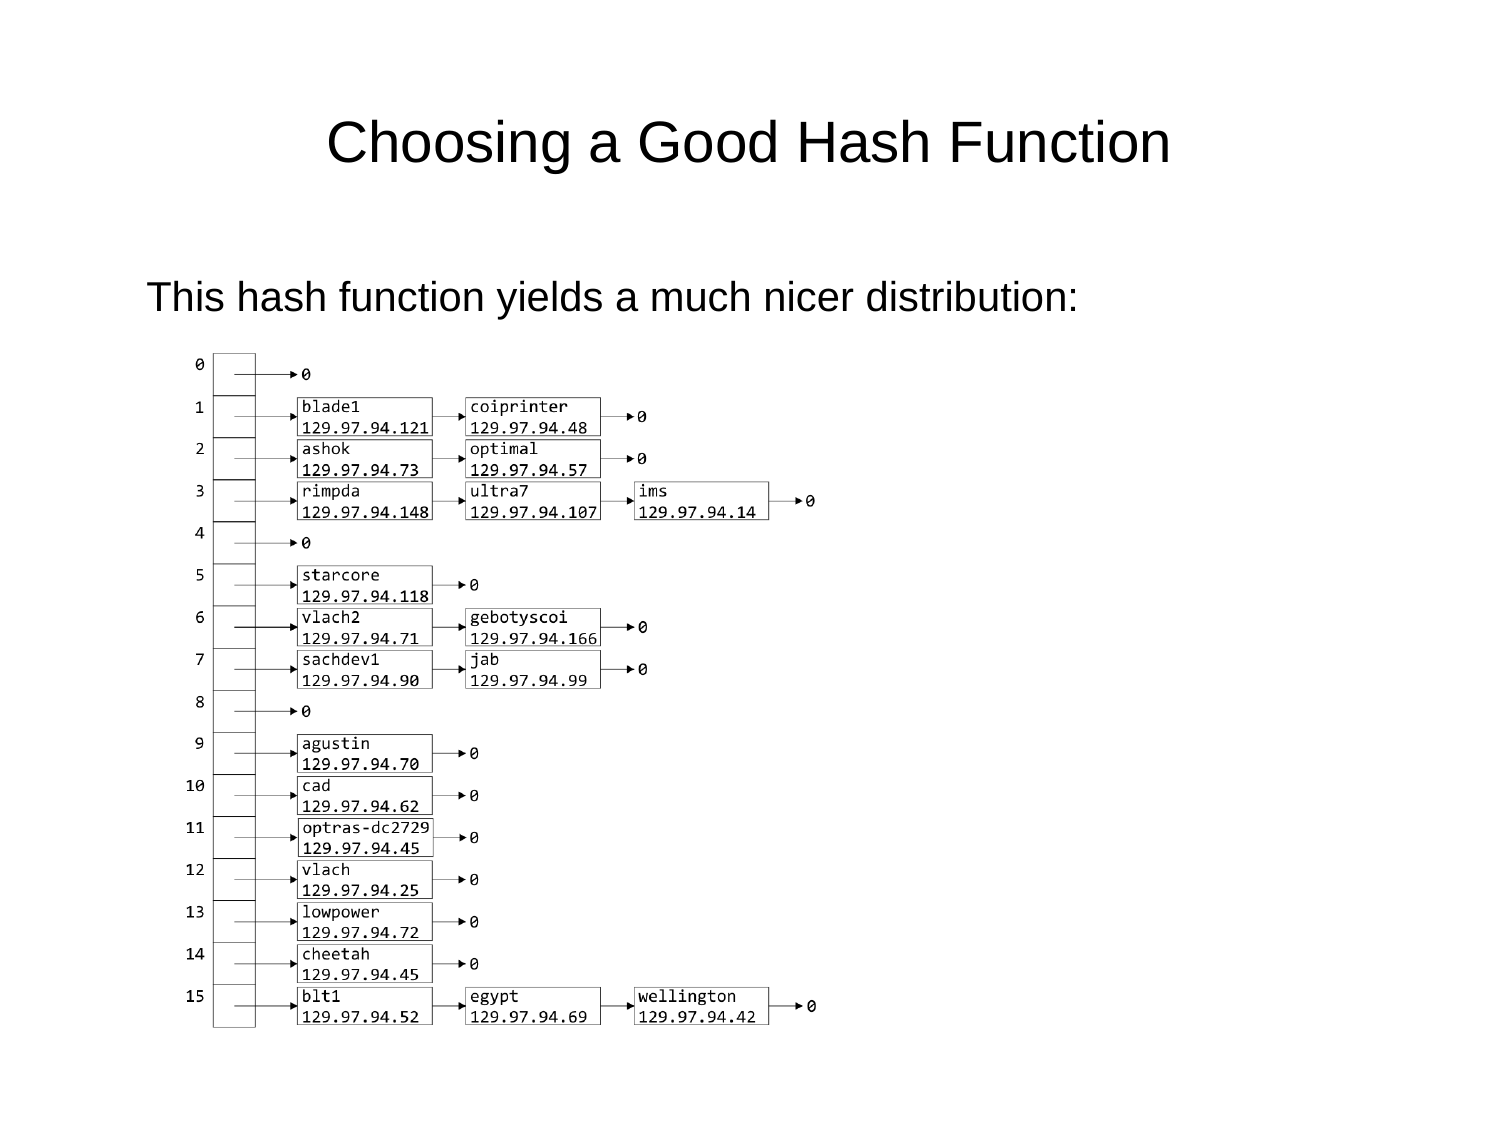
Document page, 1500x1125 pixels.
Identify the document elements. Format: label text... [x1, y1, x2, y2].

list This hash function yields a much nicer distribution: [74, 262, 1426, 1006]
picture [175, 349, 1160, 1035]
title Choosing a Good Hash Function [74, 44, 1426, 233]
